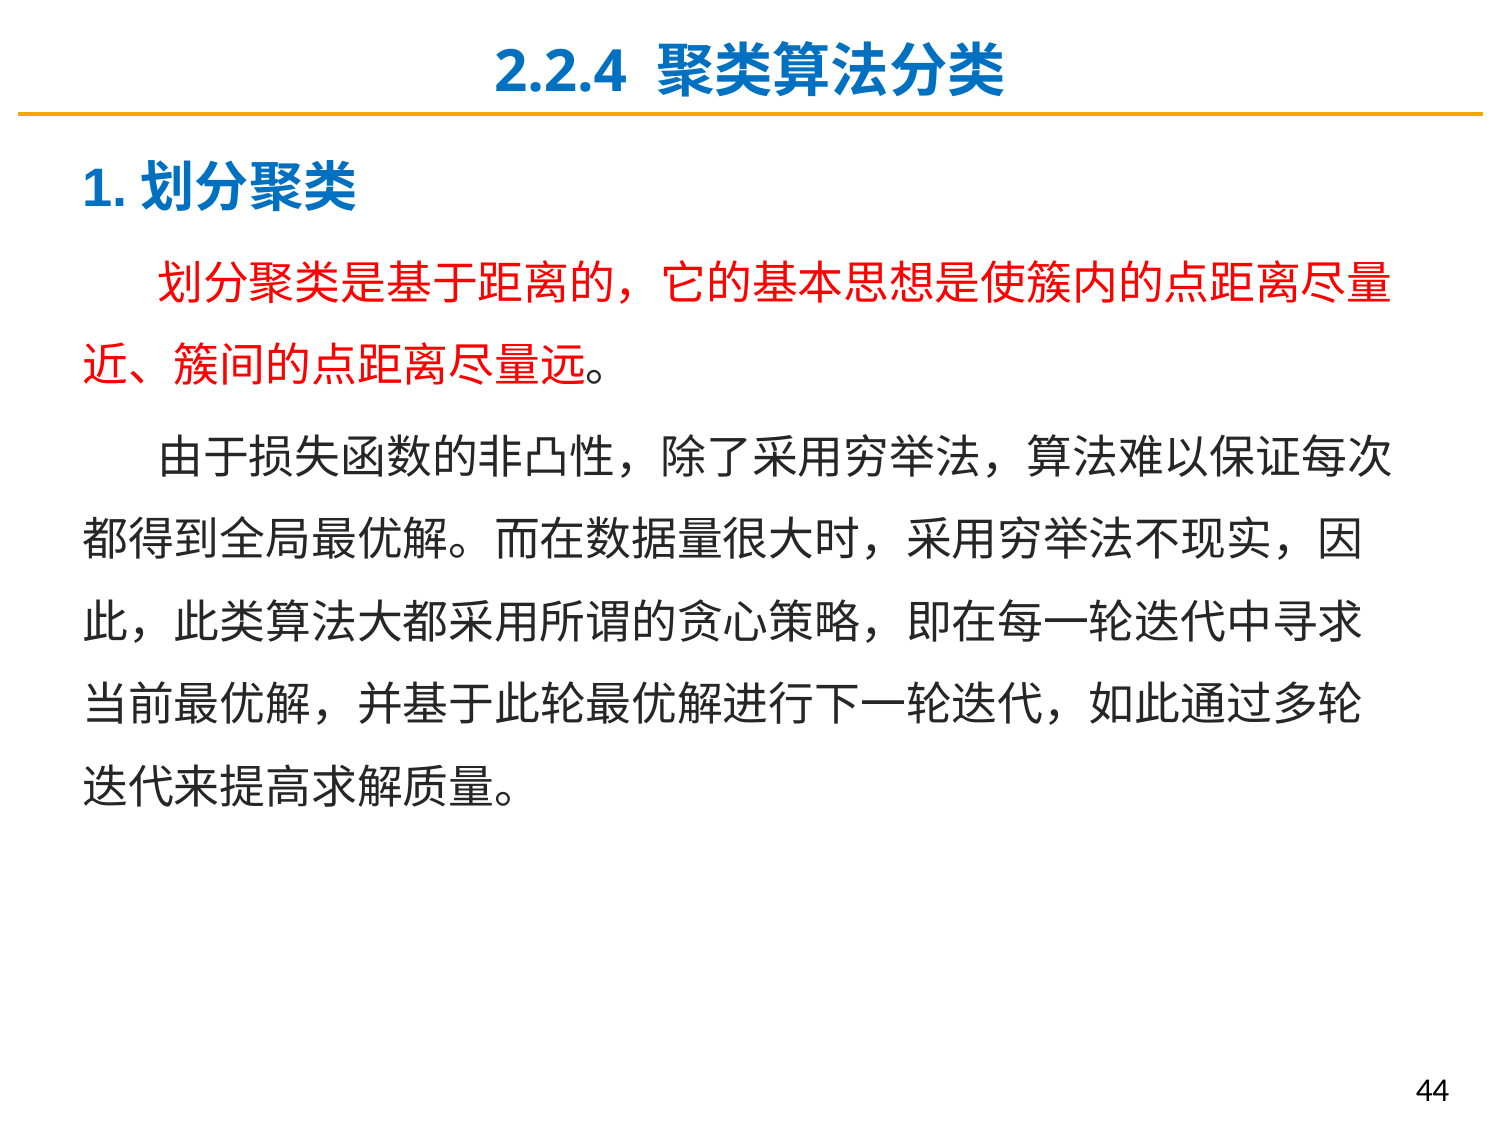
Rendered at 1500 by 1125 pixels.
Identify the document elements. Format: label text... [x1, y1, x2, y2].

text_box 1.划分聚类 划分聚类是基于距离的，它的基本思想是使簇内的点距离尽量近、簇间的点距离尽量远。 由于损失函数的非凸性，除了采用穷举法，算法难以保证每次都得到全局最优解。而在数据量很大时，采用穷举法不现实，因此，此类算法大都采用所谓的贪心策略，即在每一轮迭代中寻求当前最优解，并基于此轮最优解进行下一轮迭代，如此通过多轮迭代来提高求解质量。 [67, 111, 1423, 1059]
text_box 44 [1114, 1060, 1465, 1106]
text_box 2.2.4 聚类算法分类 [0, 25, 1500, 111]
